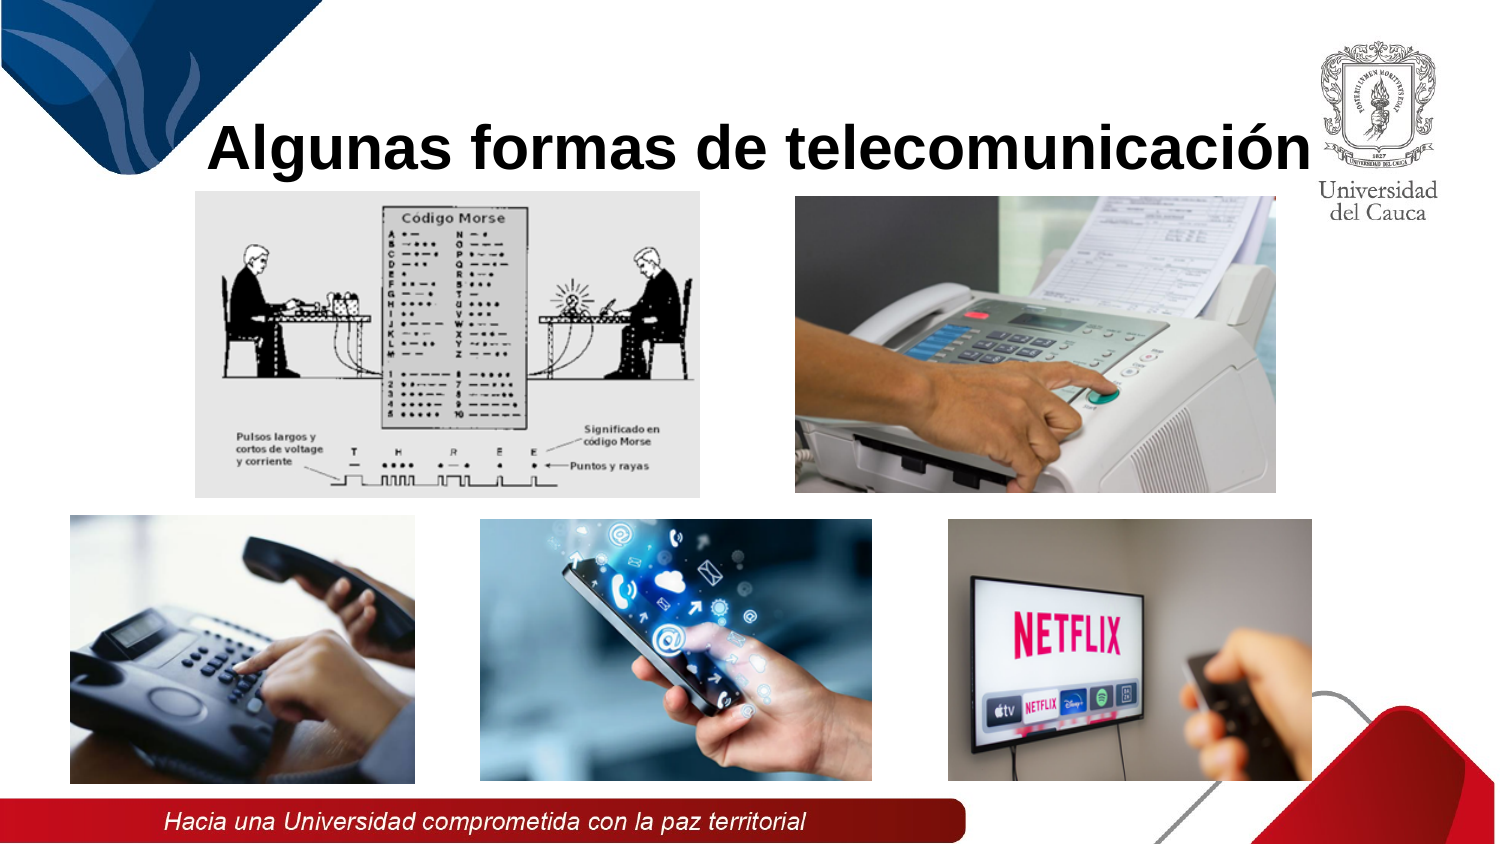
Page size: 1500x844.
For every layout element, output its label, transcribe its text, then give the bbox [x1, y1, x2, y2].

title Algunas formas de telecomunicación [85, 73, 1436, 215]
picture [0, 0, 1500, 844]
